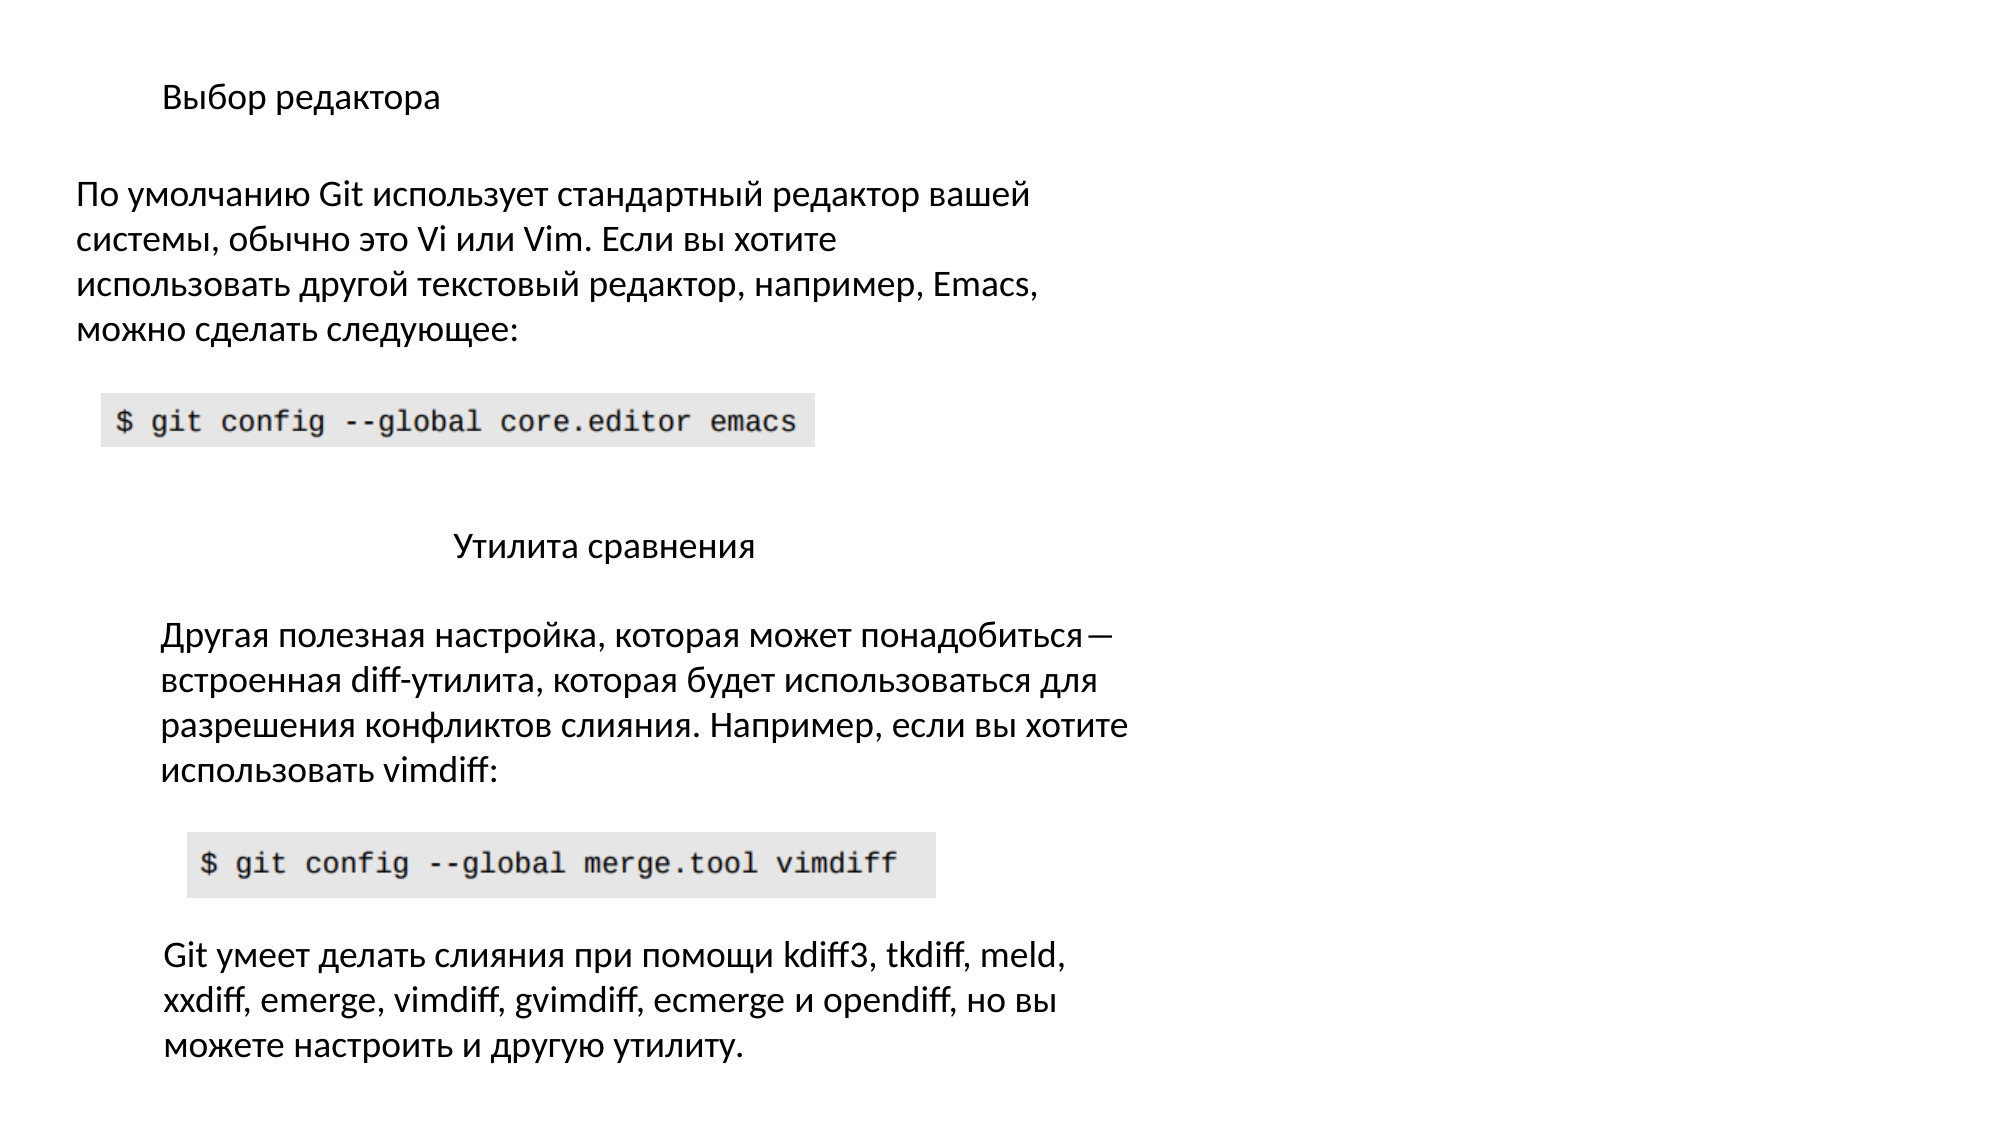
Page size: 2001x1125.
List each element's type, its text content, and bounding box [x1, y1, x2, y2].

picture [101, 393, 815, 447]
text_box Git умеет делать слияния при помощи kdiff3, tkdiff, meld, xxdiff, emerge, vimdiff, gvimdiff, ecmerge и opendiff, но вы можете настроить и другую утилиту. [148, 922, 1149, 1072]
picture [187, 832, 936, 898]
text_box Выбор редактора [147, 64, 457, 125]
text_box Утилита сравнения [438, 513, 772, 574]
text_box Другая полезная настройка, которая может понадобиться― встроенная diff-утилита, которая будет использоваться для разрешения конфликтов слияния. Например, если вы хотите использовать vimdiff: [145, 602, 1146, 798]
text_box По умолчанию Git использует стандартный редактор вашей системы, обычно это Vi или Vim. Если вы хотите использовать другой текстовый редактор, например, Emacs, можно сделать следующее: [61, 161, 1062, 356]
